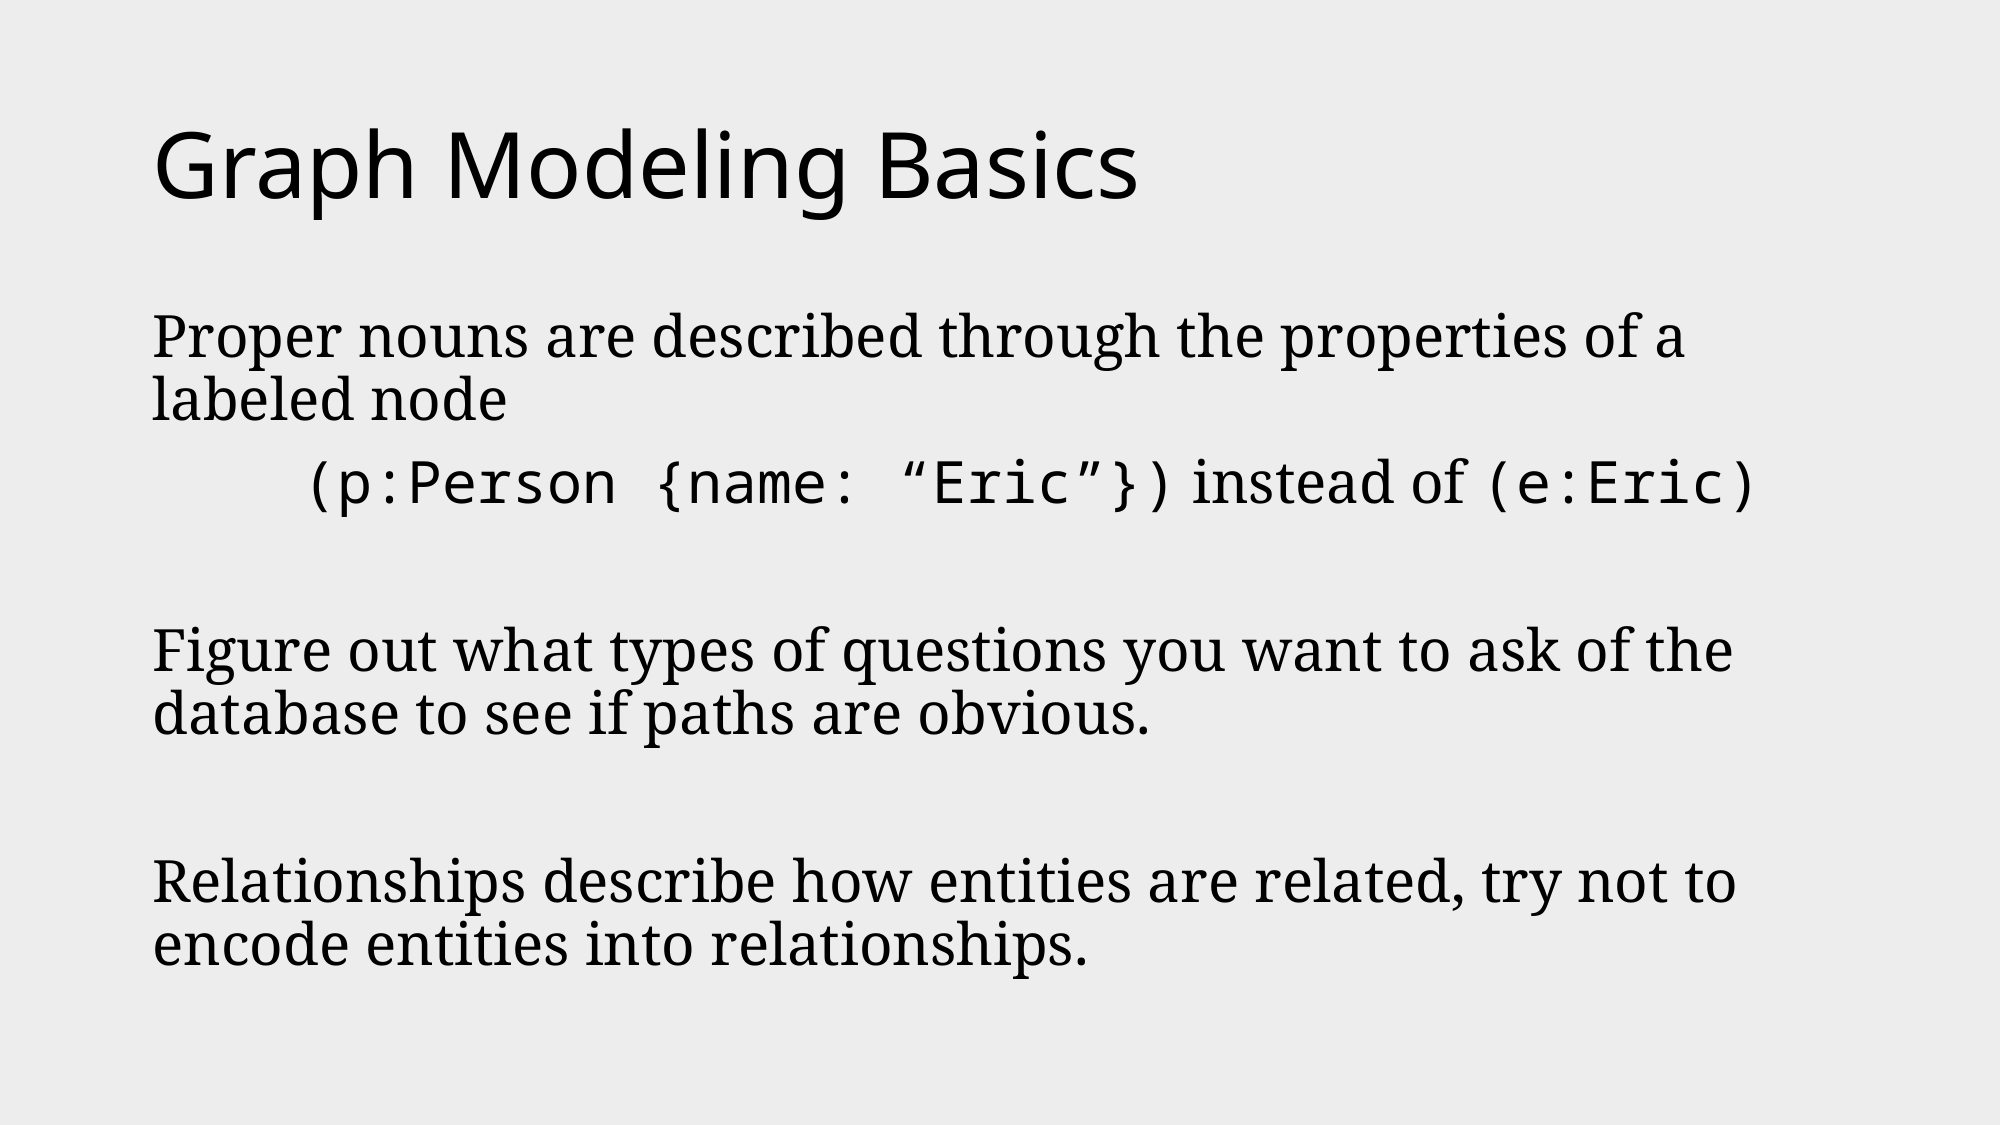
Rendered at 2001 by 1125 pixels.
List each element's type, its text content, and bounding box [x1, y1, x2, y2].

title Graph Modeling Basics [137, 59, 1863, 278]
list Proper nouns are described through the properties of a labeled node (p:Person {name: “Eric”}) instead of (e:Eric) Figure out what types of questions you want to ask of the database to see if paths are obvious. Relationships describe how entities are related, try not to encode entities into relationships. [137, 299, 1863, 1014]
